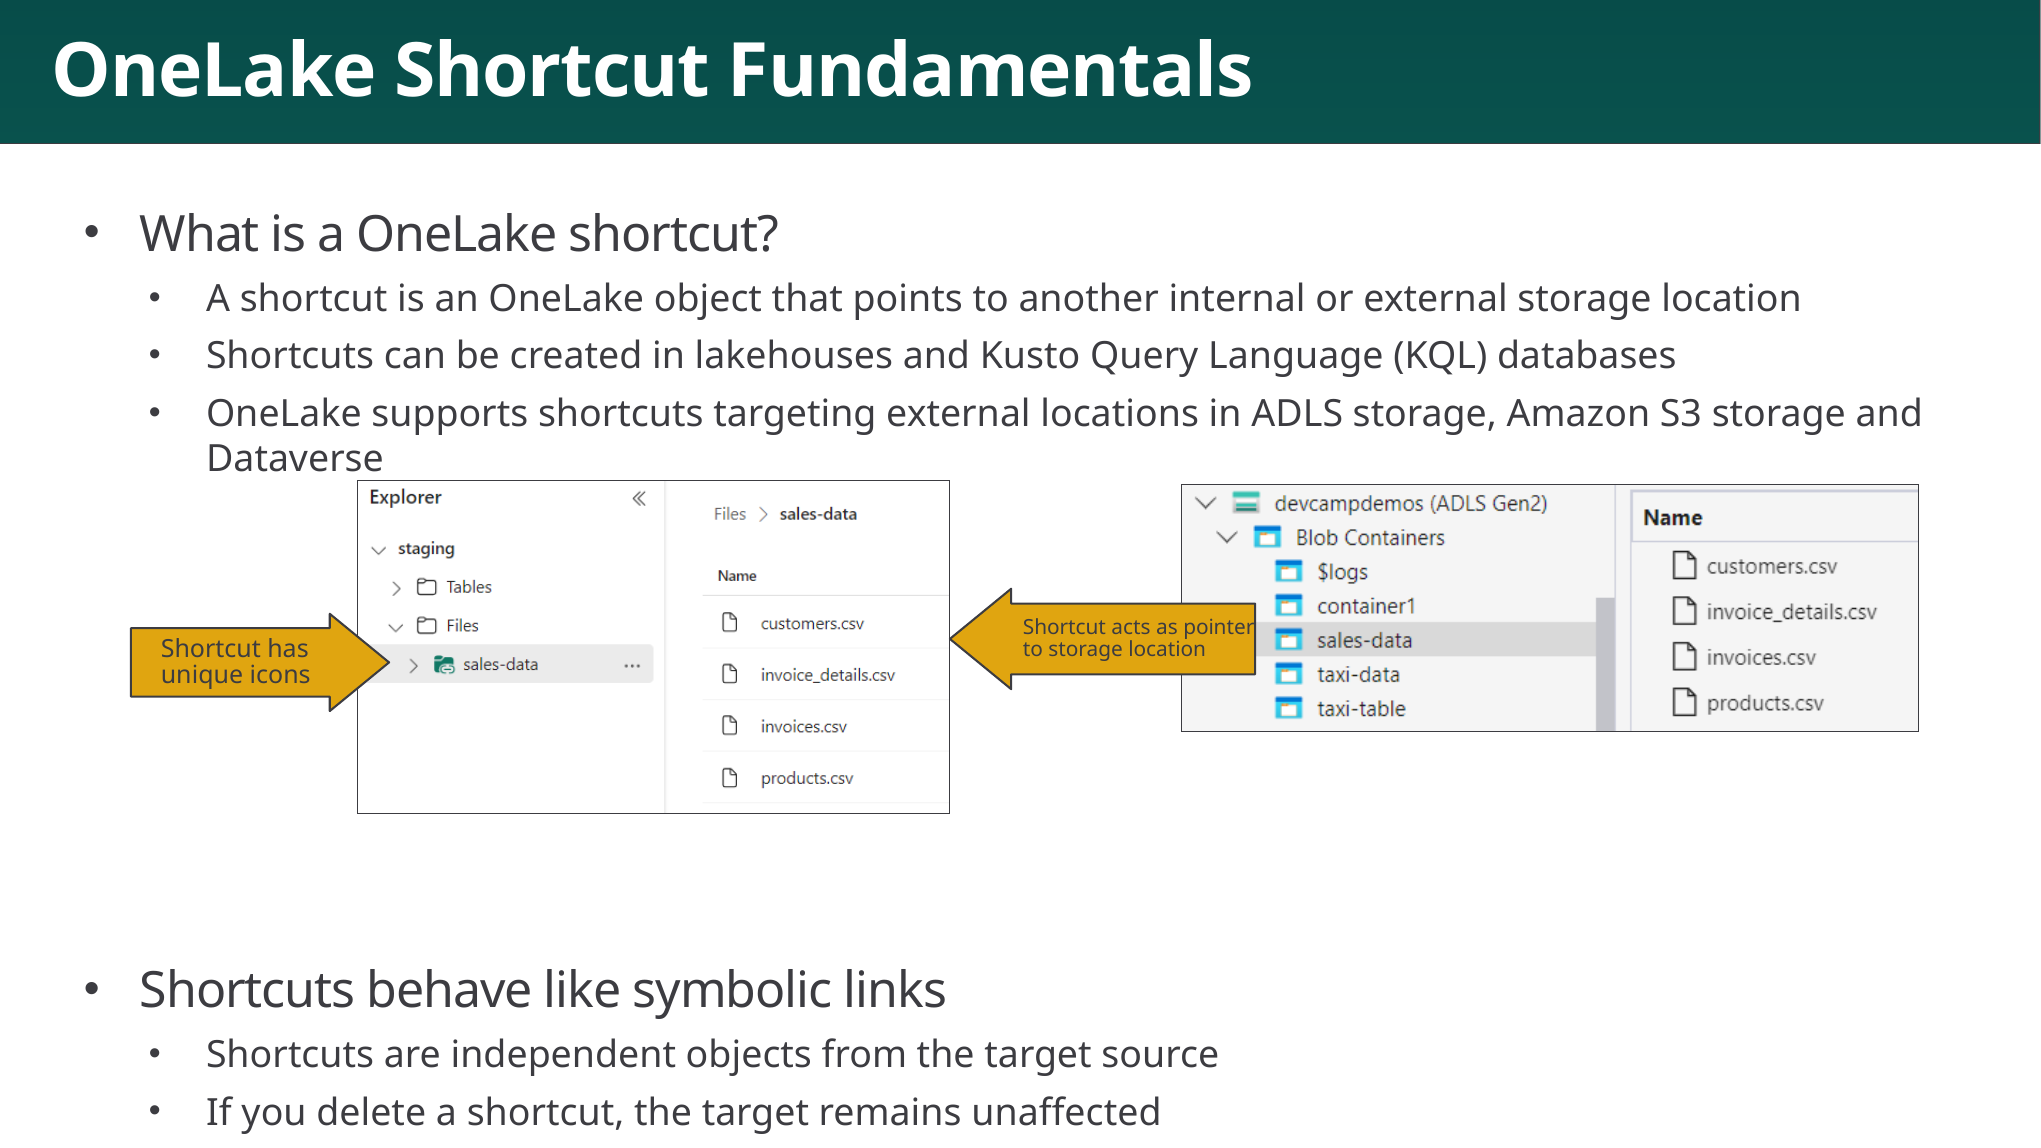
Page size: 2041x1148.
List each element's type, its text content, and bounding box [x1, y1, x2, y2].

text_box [130, 480, 951, 814]
title OneLake Shortcut Fundamentals [51, 31, 1988, 113]
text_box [949, 484, 1919, 733]
list What is a OneLake shortcut? A shortcut is an OneLake object that points to another internal or external storage location Shortcuts can be created in lakehouses and Kusto Query Language (KQL) databases OneLake supports shortcuts targeting external locations in ADLS storage, Amazon S3 storage and Dataverse Shortcuts behave like symbolic links Shortcuts are independent objects from the target source If you delete a shortcut, the target remains unaffected If you move, rename, or delete a target path, the shortcut can break [83, 201, 1988, 1103]
